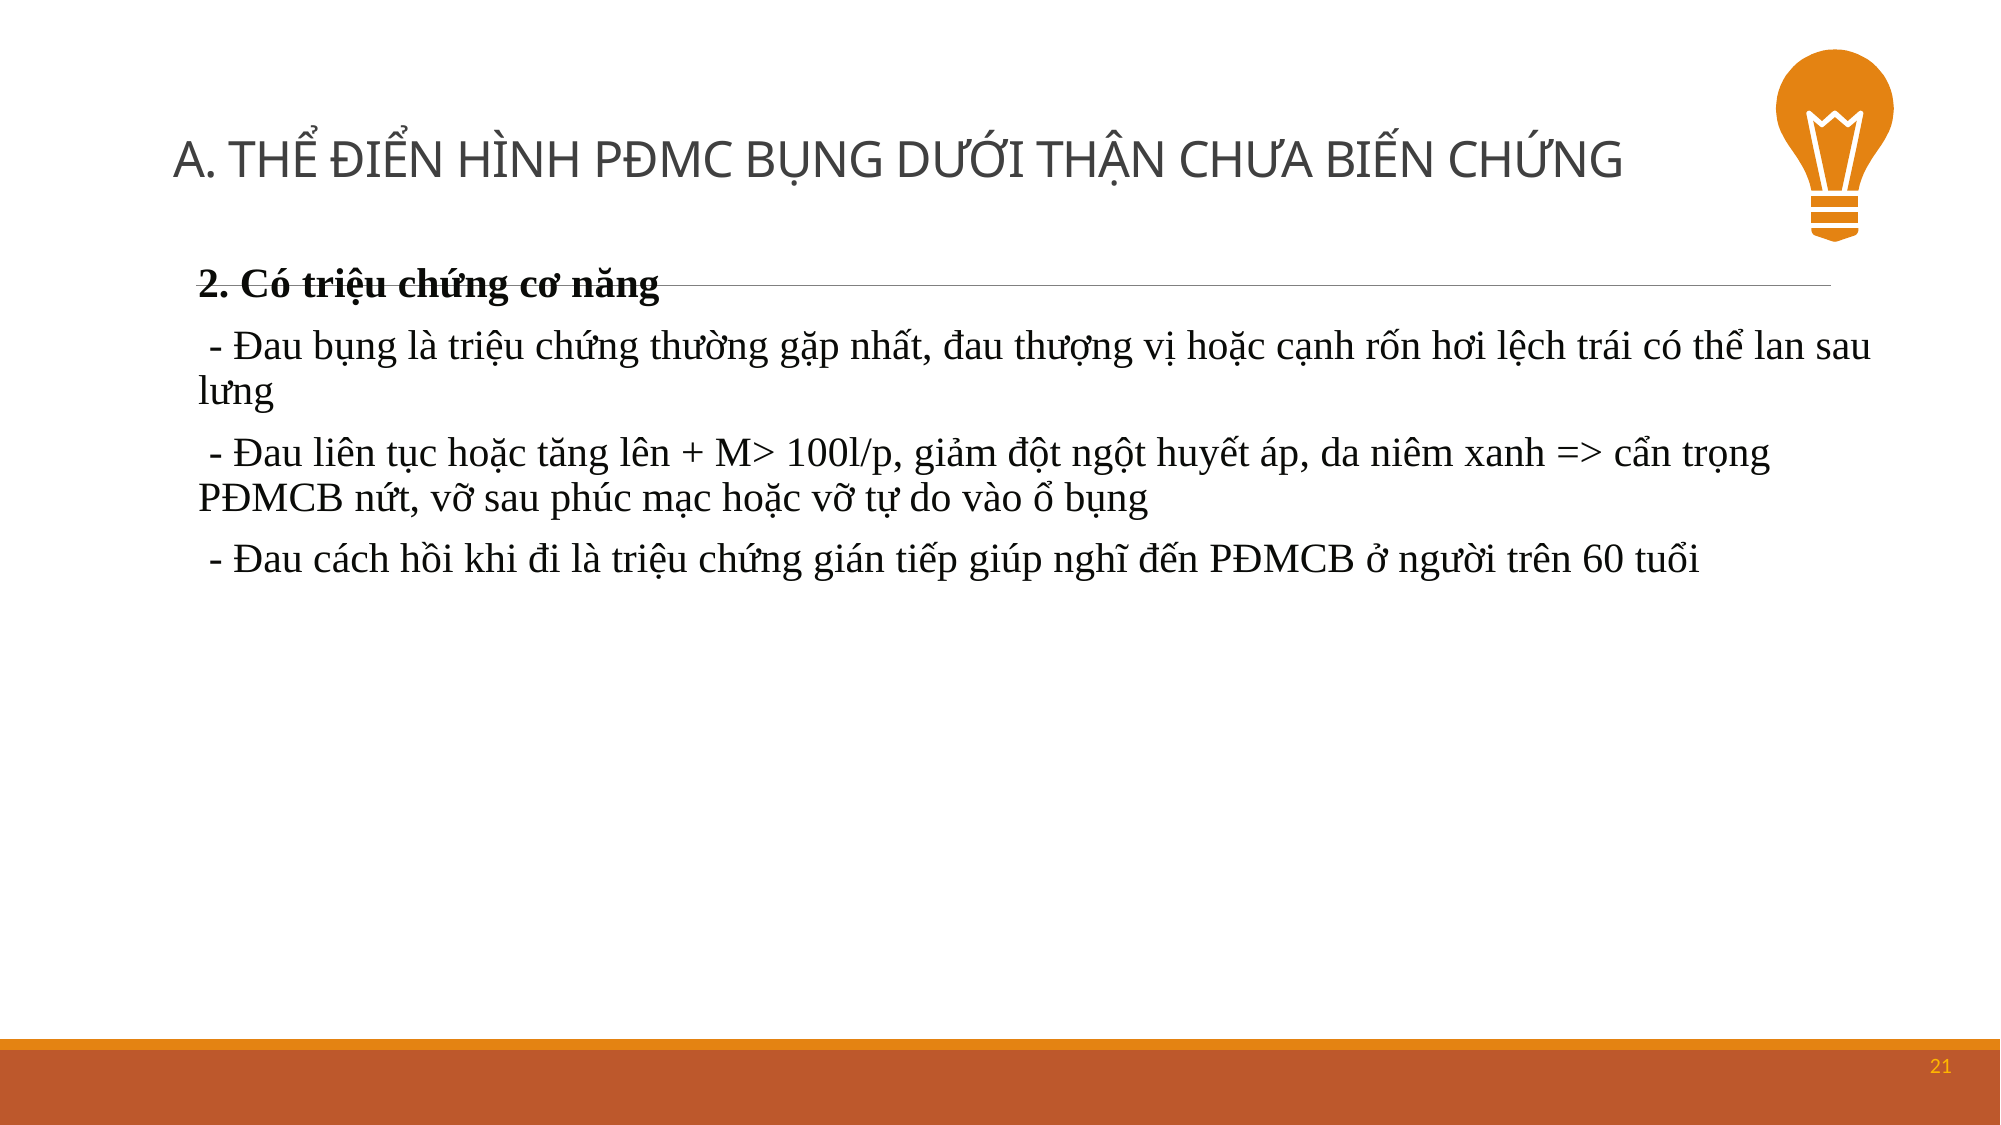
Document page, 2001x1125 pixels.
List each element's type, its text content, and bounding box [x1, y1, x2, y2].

title A. THỂ ĐIỂN HÌNH PĐMC BỤNG DƯỚI THẬN CHƯA BIẾN CHỨNG [153, 117, 1739, 229]
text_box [1775, 48, 1895, 243]
slide_number 21 [1881, 1003, 2000, 1125]
list 2. Có triệu chứng cơ năng - Đau bụng là triệu chứng thường gặp nhất, đau thượng vị hoặc cạnh rốn hơi lệch trái có thể lan sau lưng - Đau liên tục hoặc tăng lên + M> 100l/p, giảm đột ngột huyết áp, da niêm xanh => cẩn trọng PĐMCB nứt, vỡ sau phúc mạc hoặc vỡ tự do vào ổ bụng - Đau cách hồi khi đi là triệu chứng gián tiếp giúp nghĩ đến PĐMCB ở người trên 60 tuổi [153, 241, 1894, 1125]
